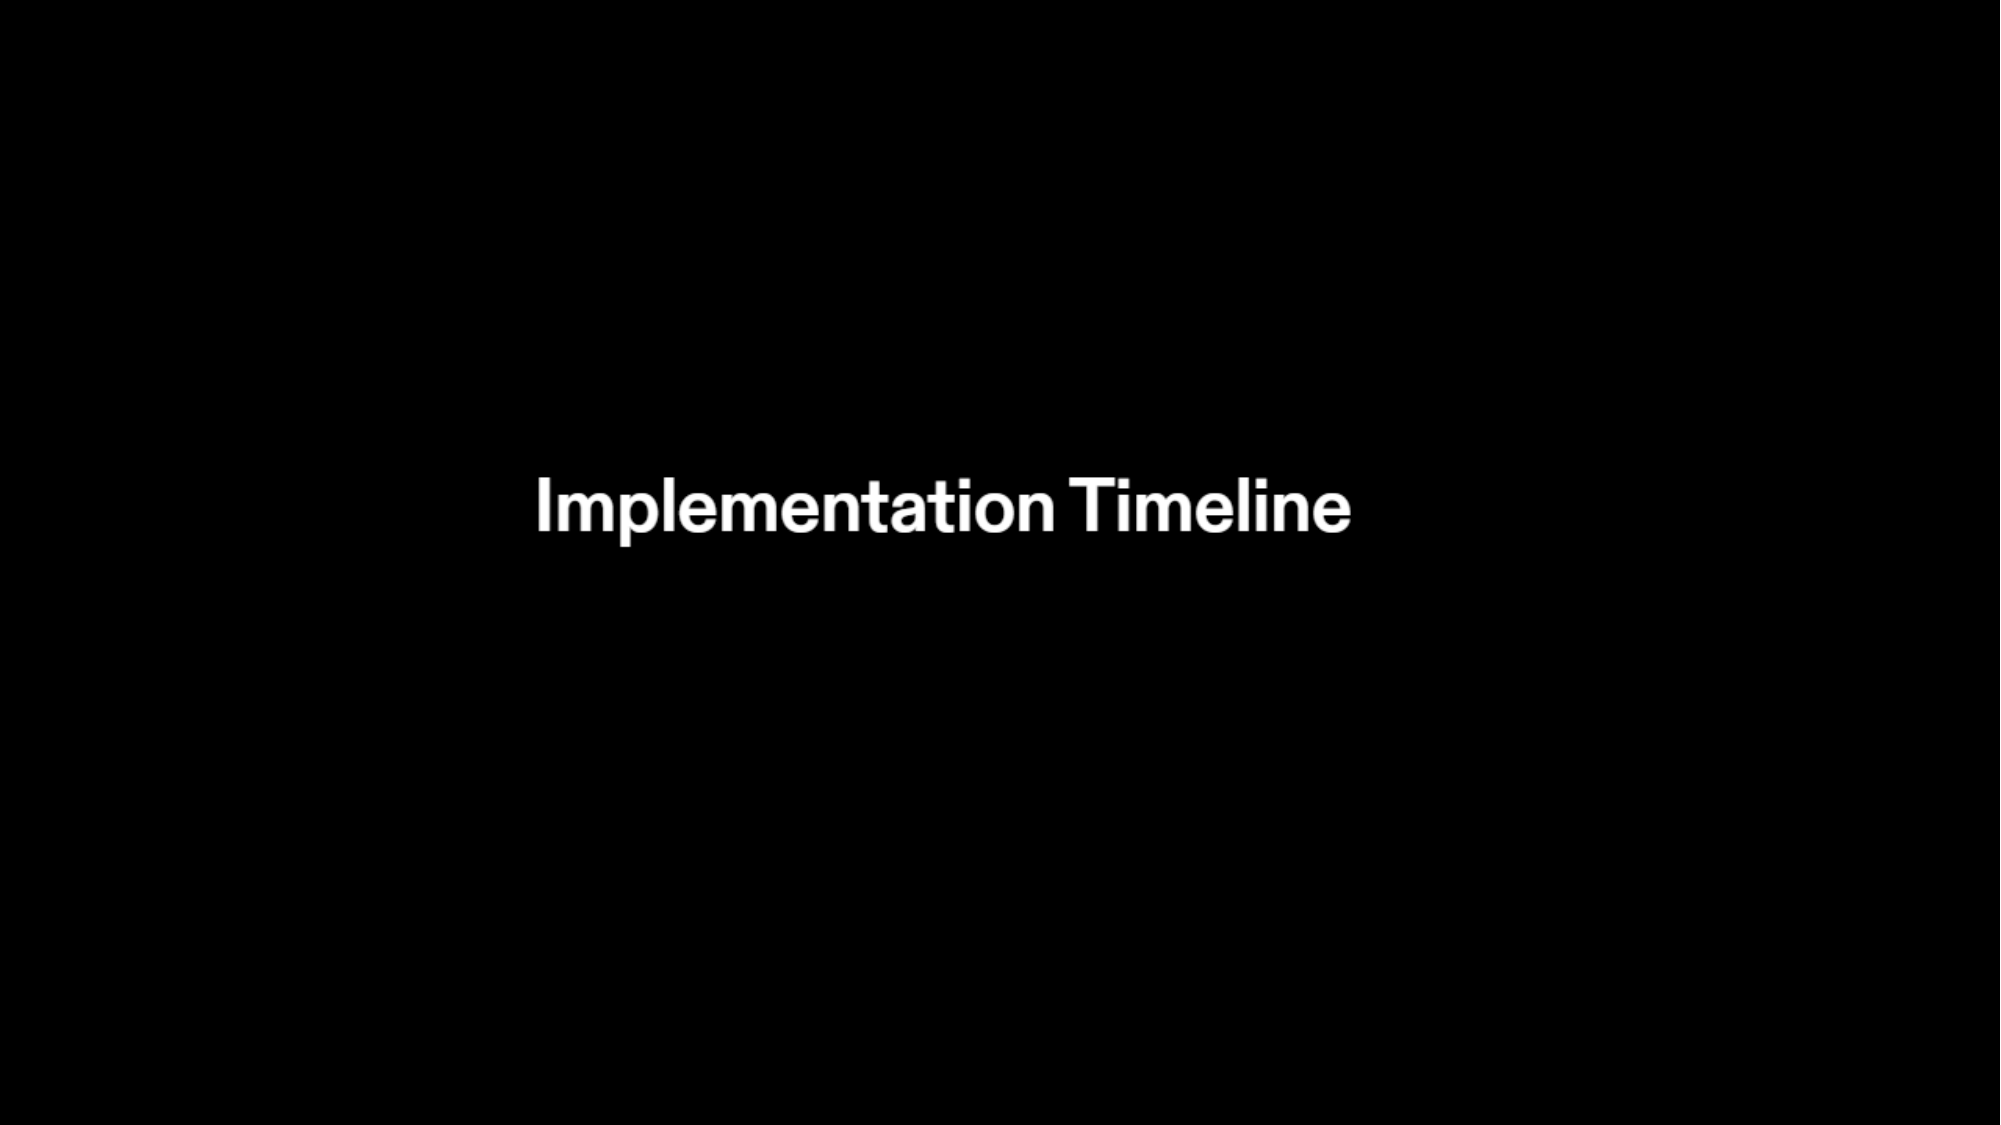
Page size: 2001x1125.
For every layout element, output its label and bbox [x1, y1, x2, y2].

picture [528, 465, 1365, 563]
